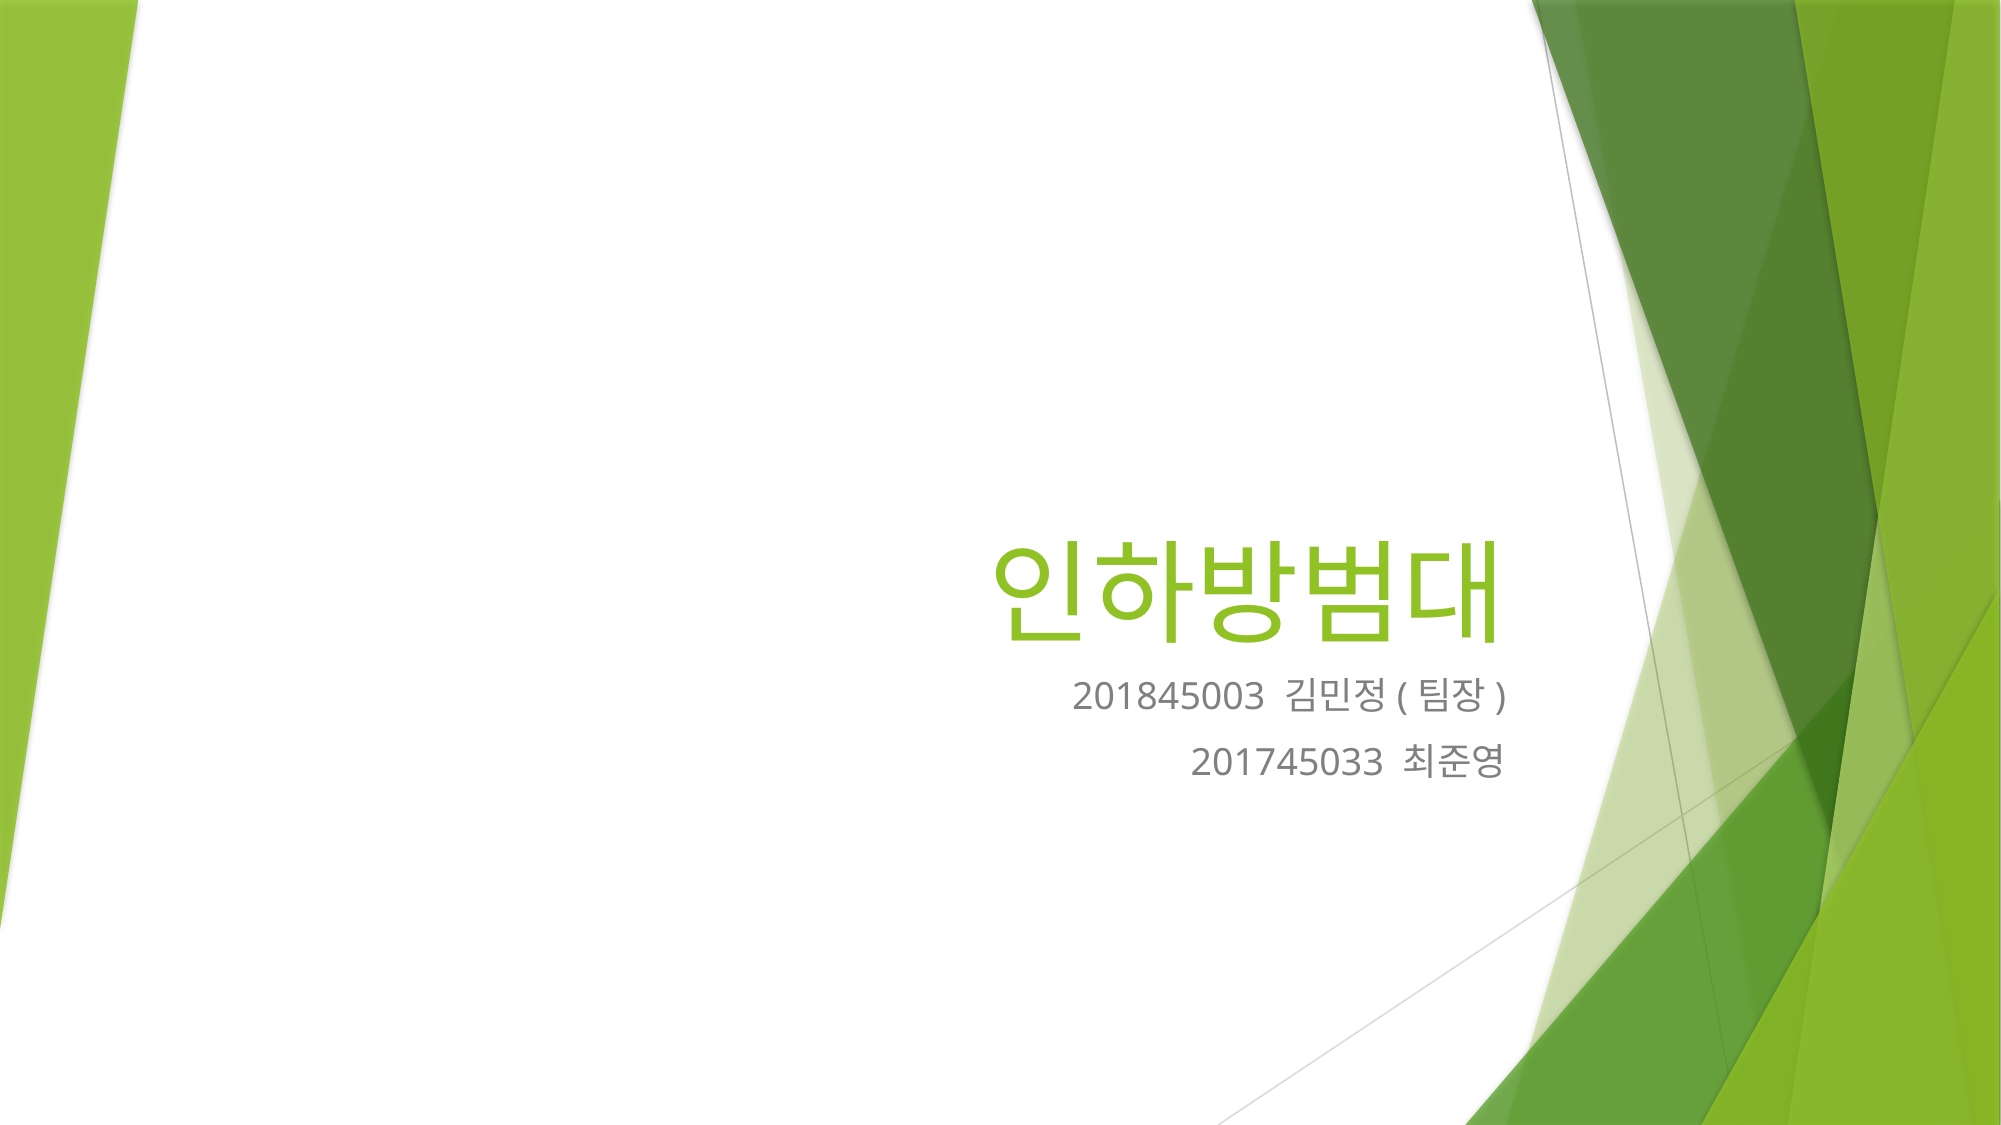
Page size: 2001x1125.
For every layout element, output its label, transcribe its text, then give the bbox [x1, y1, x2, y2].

title 인하방범대 [247, 394, 1522, 664]
subtitle 201845003 김민정(팀장) 201745033 최준영 [247, 664, 1522, 845]
